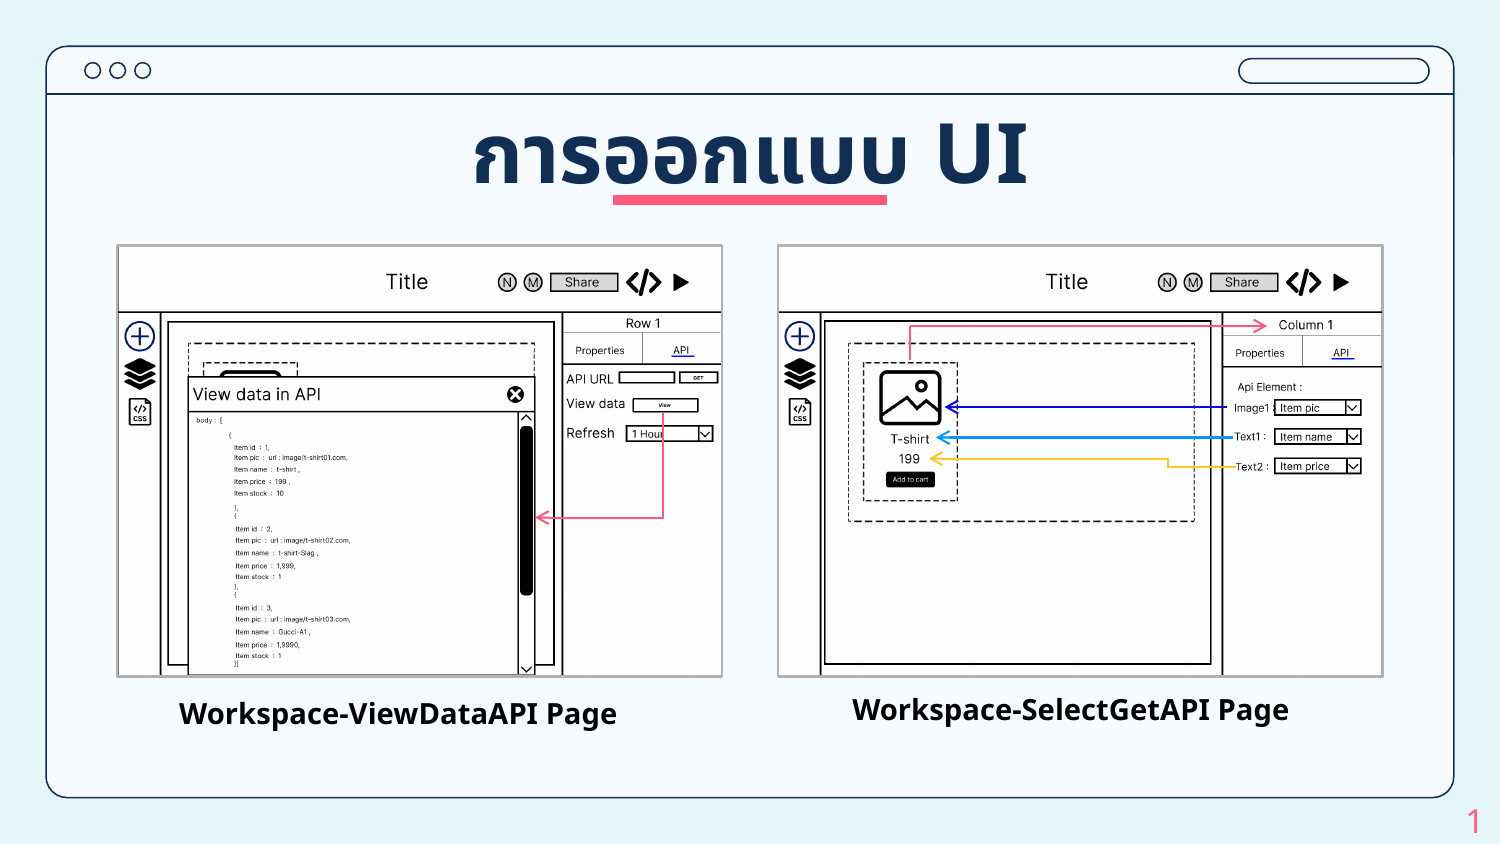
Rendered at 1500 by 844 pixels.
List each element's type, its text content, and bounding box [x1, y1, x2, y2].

text_box Workspace-ViewDataAPI Page [164, 687, 633, 738]
text_box การออกแบบ UI [118, 85, 1382, 180]
picture [117, 246, 722, 676]
text_box 19 [1450, 793, 1500, 844]
text_box Workspace-SelectGetAPI Page [837, 684, 1305, 734]
picture [778, 246, 1383, 676]
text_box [910, 325, 1268, 361]
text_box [928, 457, 1237, 468]
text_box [534, 411, 664, 519]
